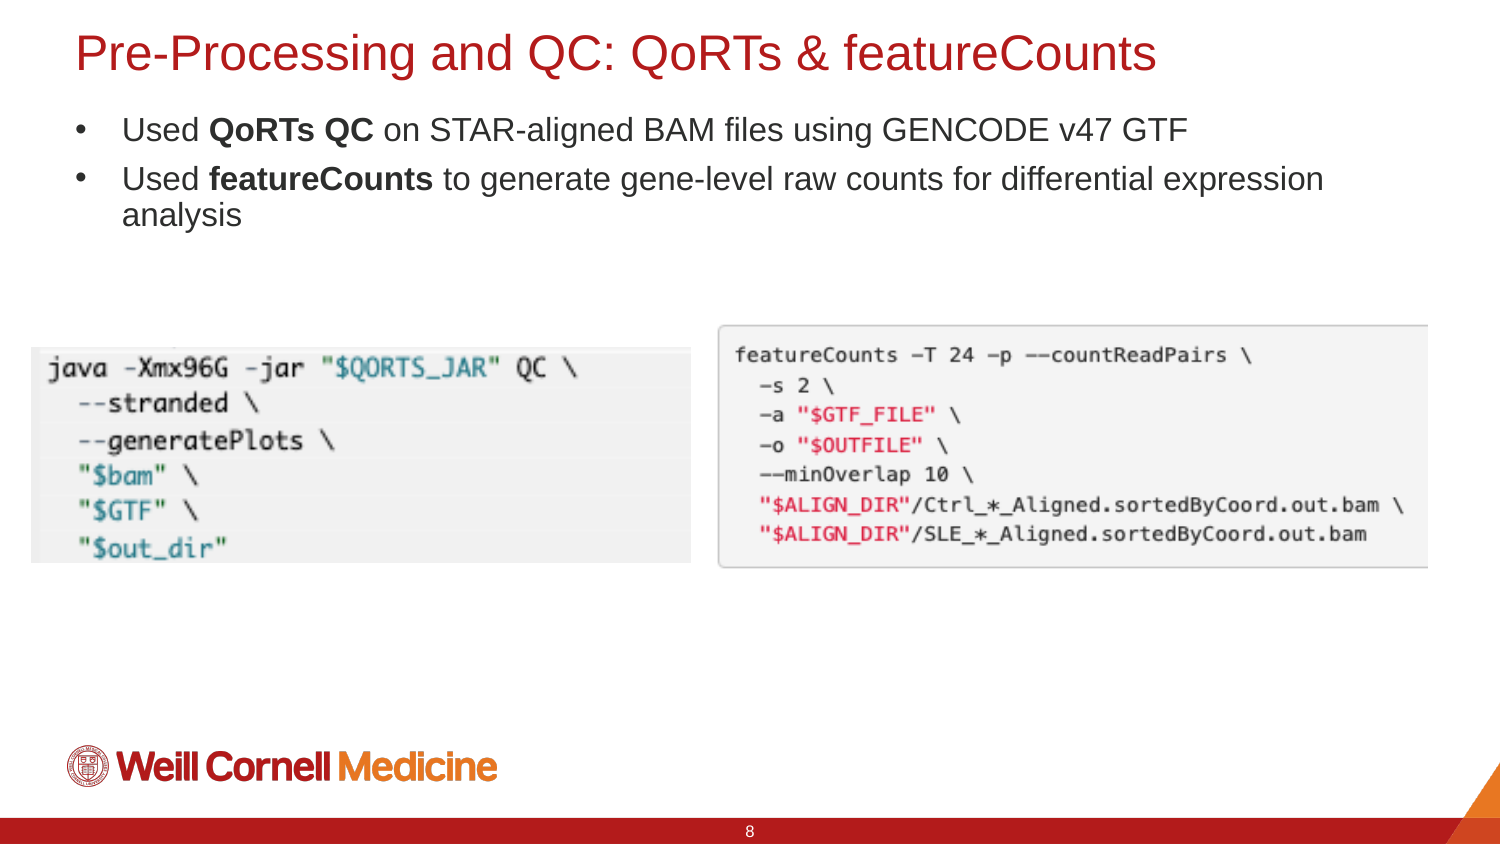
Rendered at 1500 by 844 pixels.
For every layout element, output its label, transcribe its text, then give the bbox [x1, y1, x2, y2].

list Used QoRTs QC on STAR-aligned BAM files using GENCODE v47 GTF Used featureCounts to generate gene-level raw counts for differential expression analysis [75, 113, 1459, 234]
title Pre-Processing and QC: QoRTs & featureCounts [75, 20, 1424, 89]
picture [0, 745, 1500, 844]
picture [710, 309, 1429, 575]
picture [31, 346, 692, 563]
